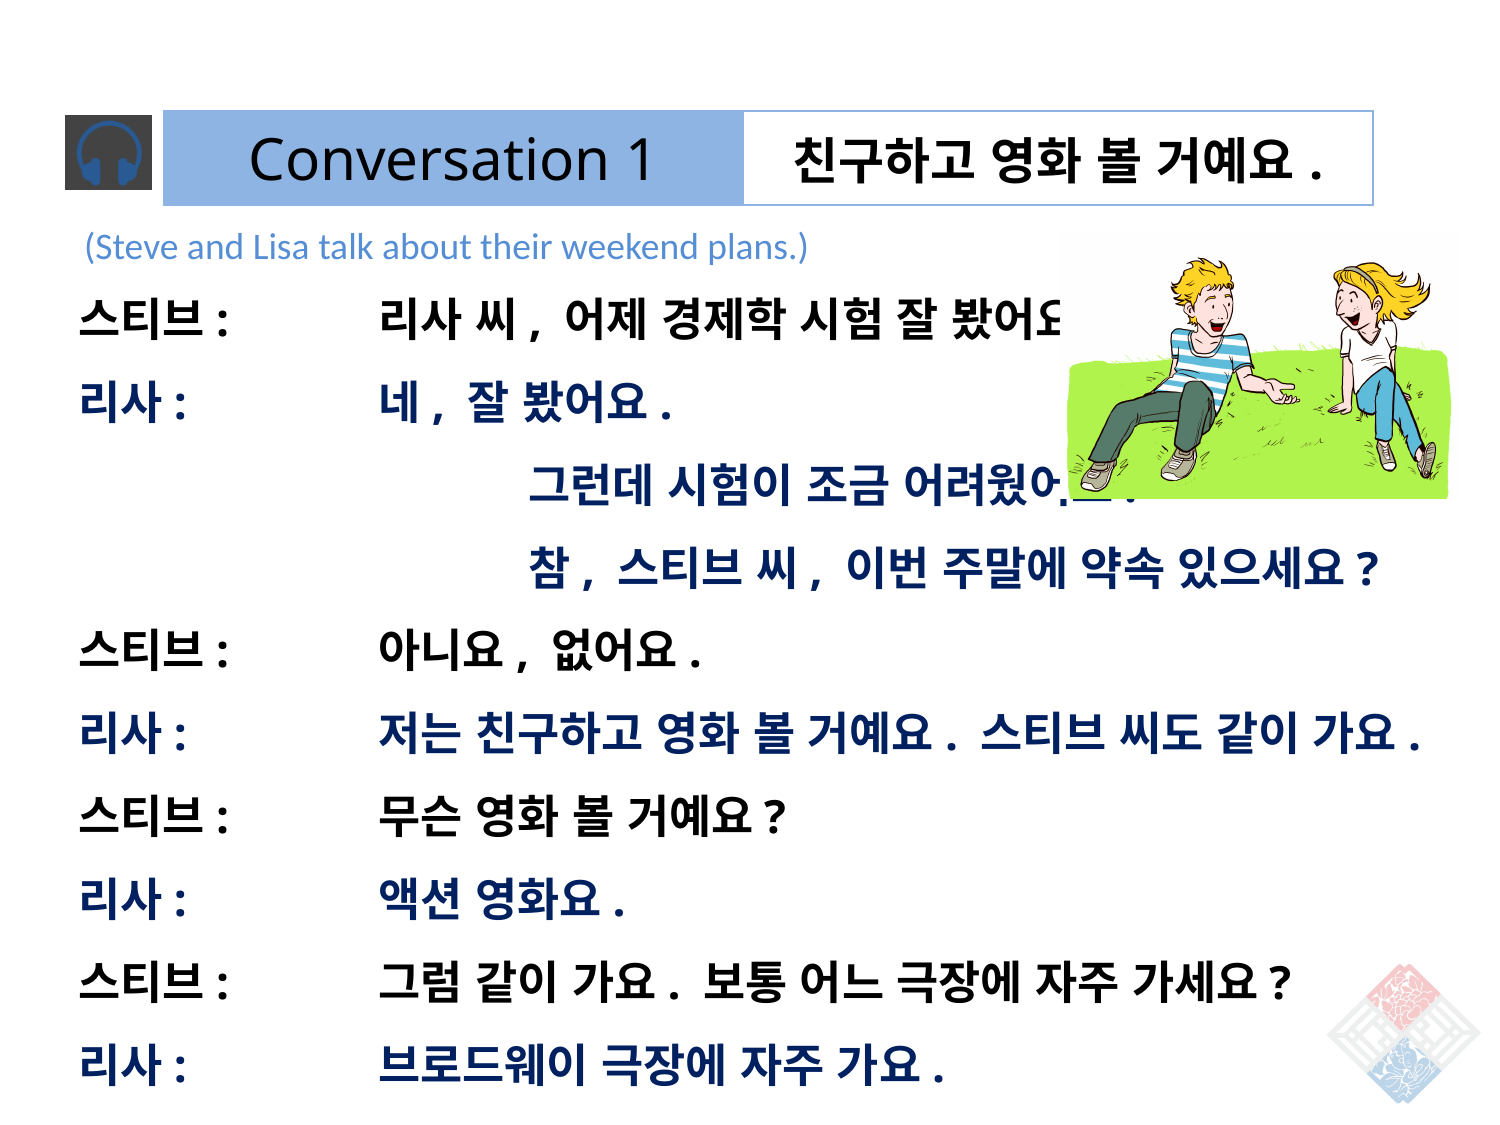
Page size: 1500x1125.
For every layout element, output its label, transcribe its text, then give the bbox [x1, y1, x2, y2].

picture [1059, 232, 1459, 500]
table_header 친구하고 영화 볼 거예요. [744, 112, 1372, 204]
text_box (Steve and Lisa talk about their weekend plans.) [69, 214, 825, 275]
picture [63, 114, 154, 192]
table_header Conversation 1 [165, 112, 742, 204]
text_box 스티브: 리사 씨, 어제 경제학 시험 잘 봤어요? 리사: 네, 잘 봤어요. 그런데 시험이 조금 어려웠어요. 참, 스티브 씨, 이번 주말에 약속 있으세요? 스티브: 아니요, 없어요. 리사: 저는 친구하고 영화 볼 거예요. 스티브 씨도 같이 가요. 스티브: 무슨 영화 볼 거예요? 리사: 액션 영화요. 스티브: 그럼 같이 가요. 보통 어느 극장에 자주 가세요? 리사: 브로드웨이 극장에 자주 가요. [64, 255, 1477, 1100]
